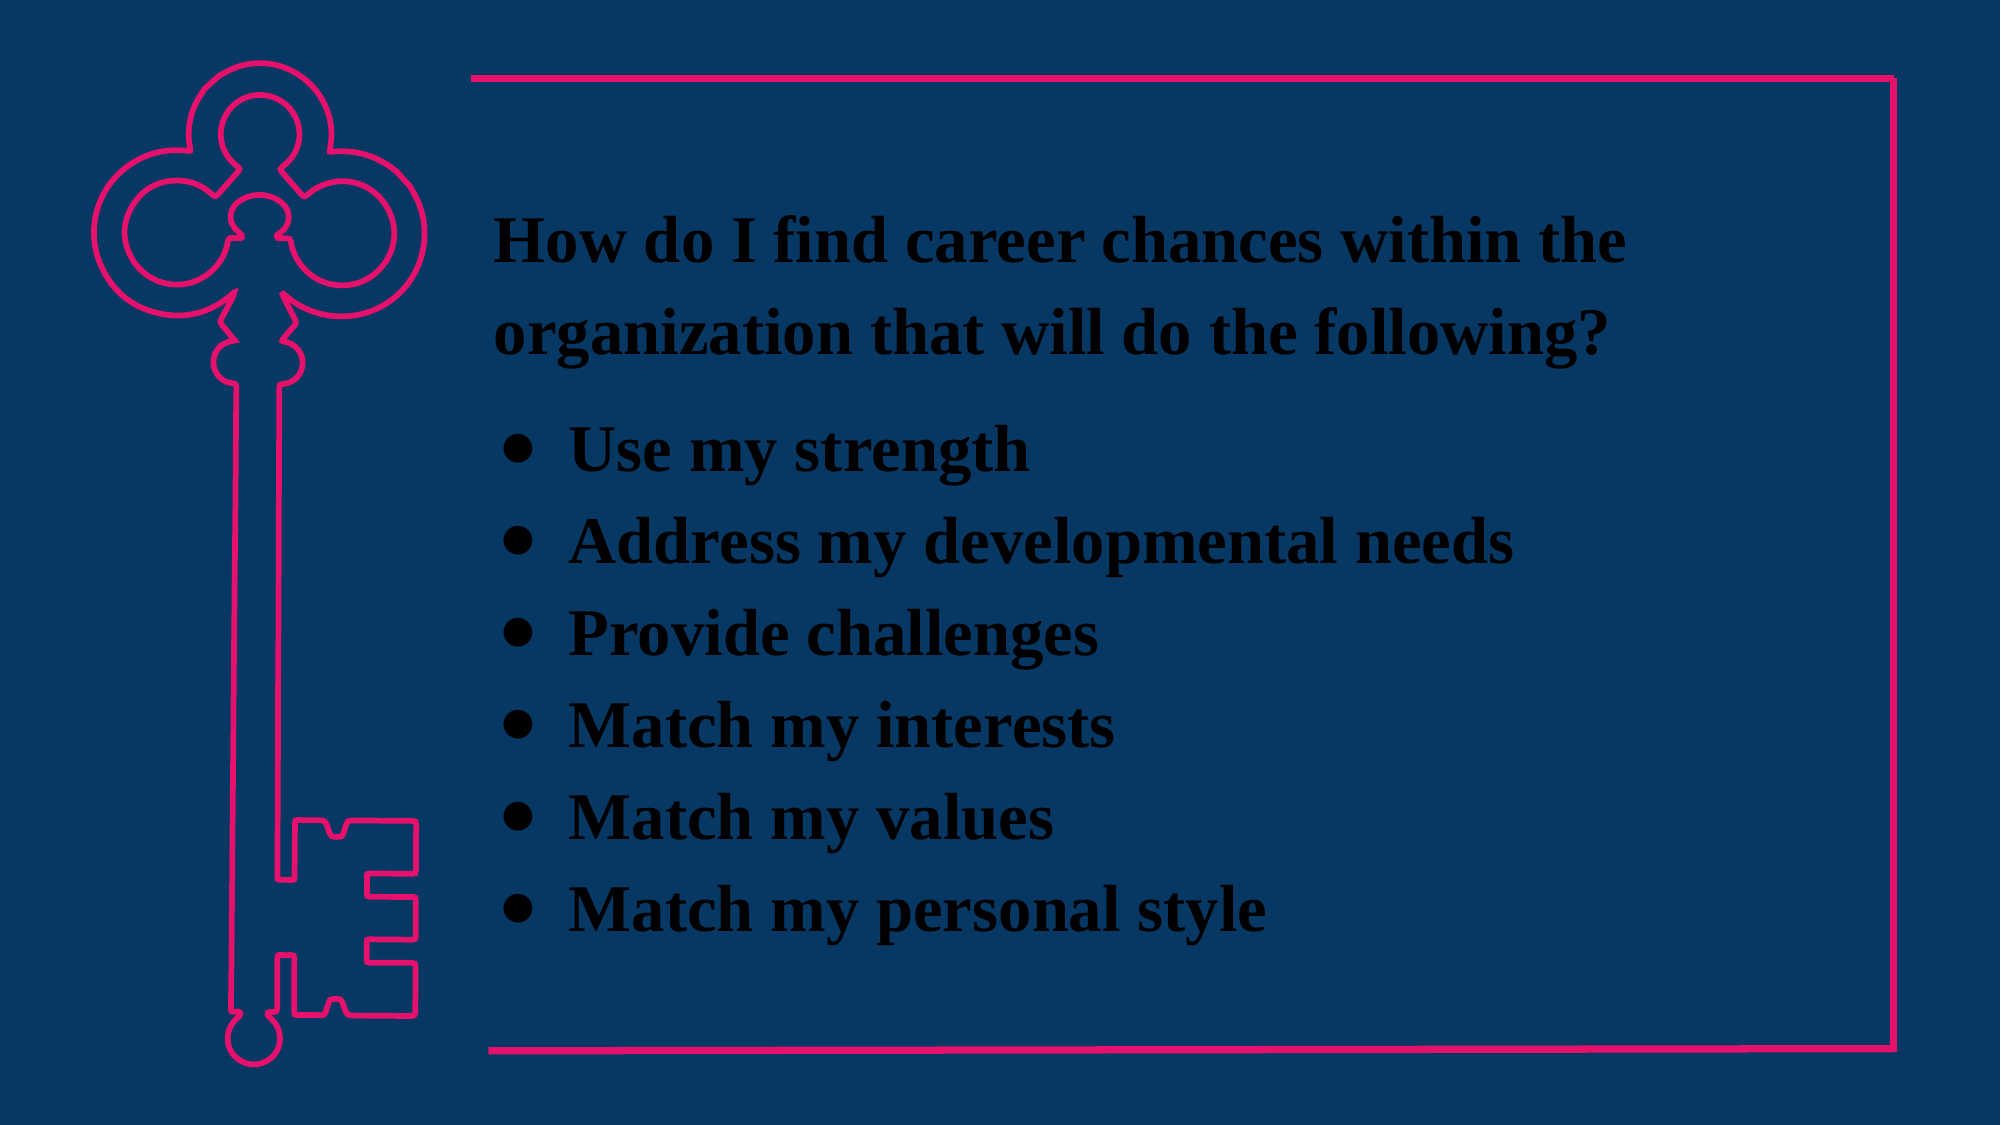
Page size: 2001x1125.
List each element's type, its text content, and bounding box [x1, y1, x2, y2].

text_box How do I find career chances within the organization that will do the following? Use my strength Address my developmental needs Provide challenges Match my interests Match my values Match my personal style [478, 169, 1877, 960]
